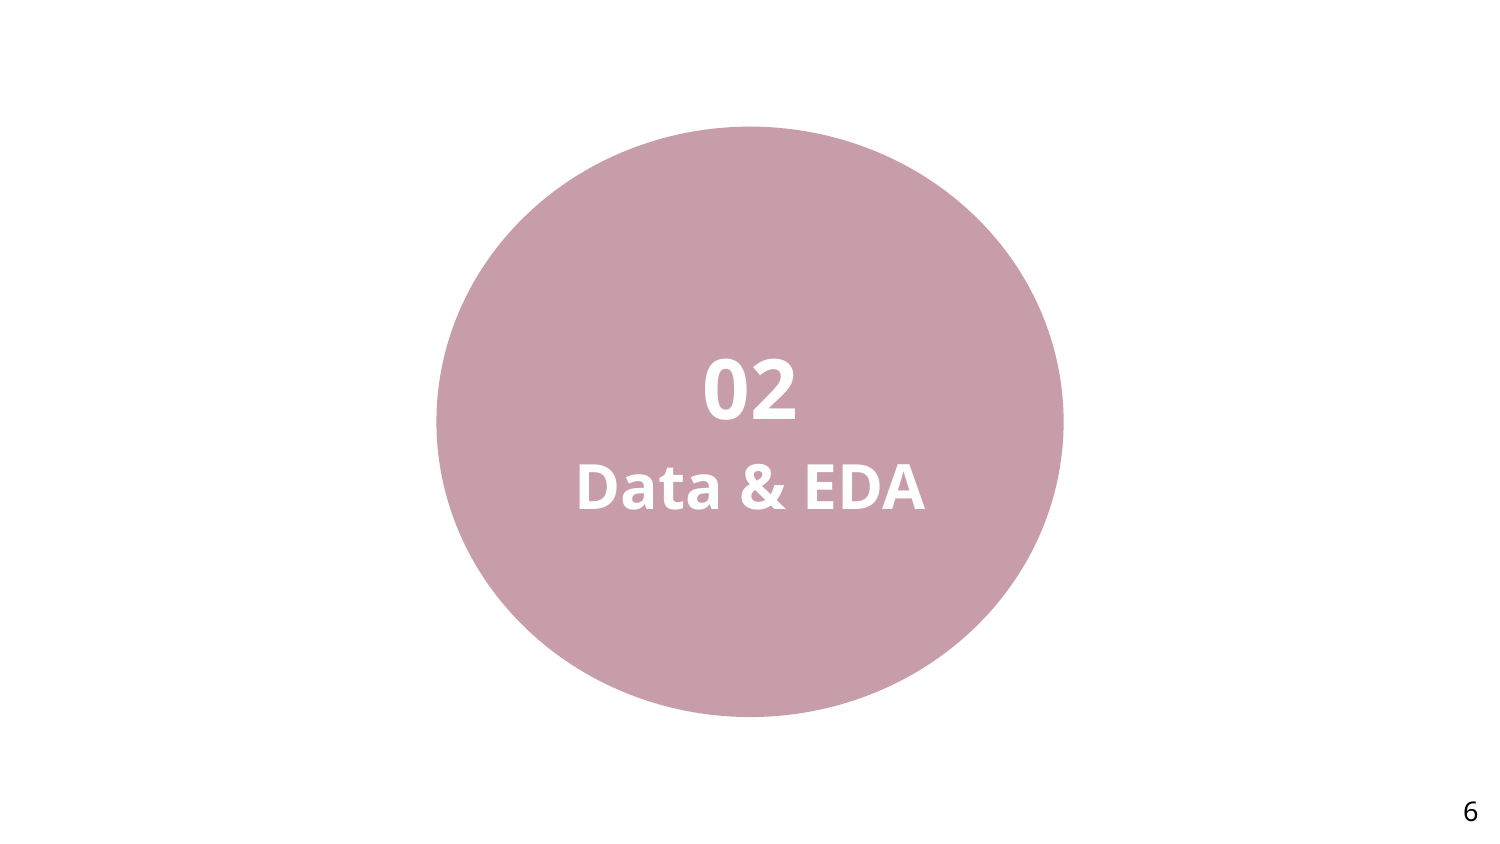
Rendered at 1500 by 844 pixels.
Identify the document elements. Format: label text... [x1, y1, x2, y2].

text_box 02 Data & EDA [436, 126, 1064, 718]
slide_number ‹#› [1403, 779, 1494, 844]
